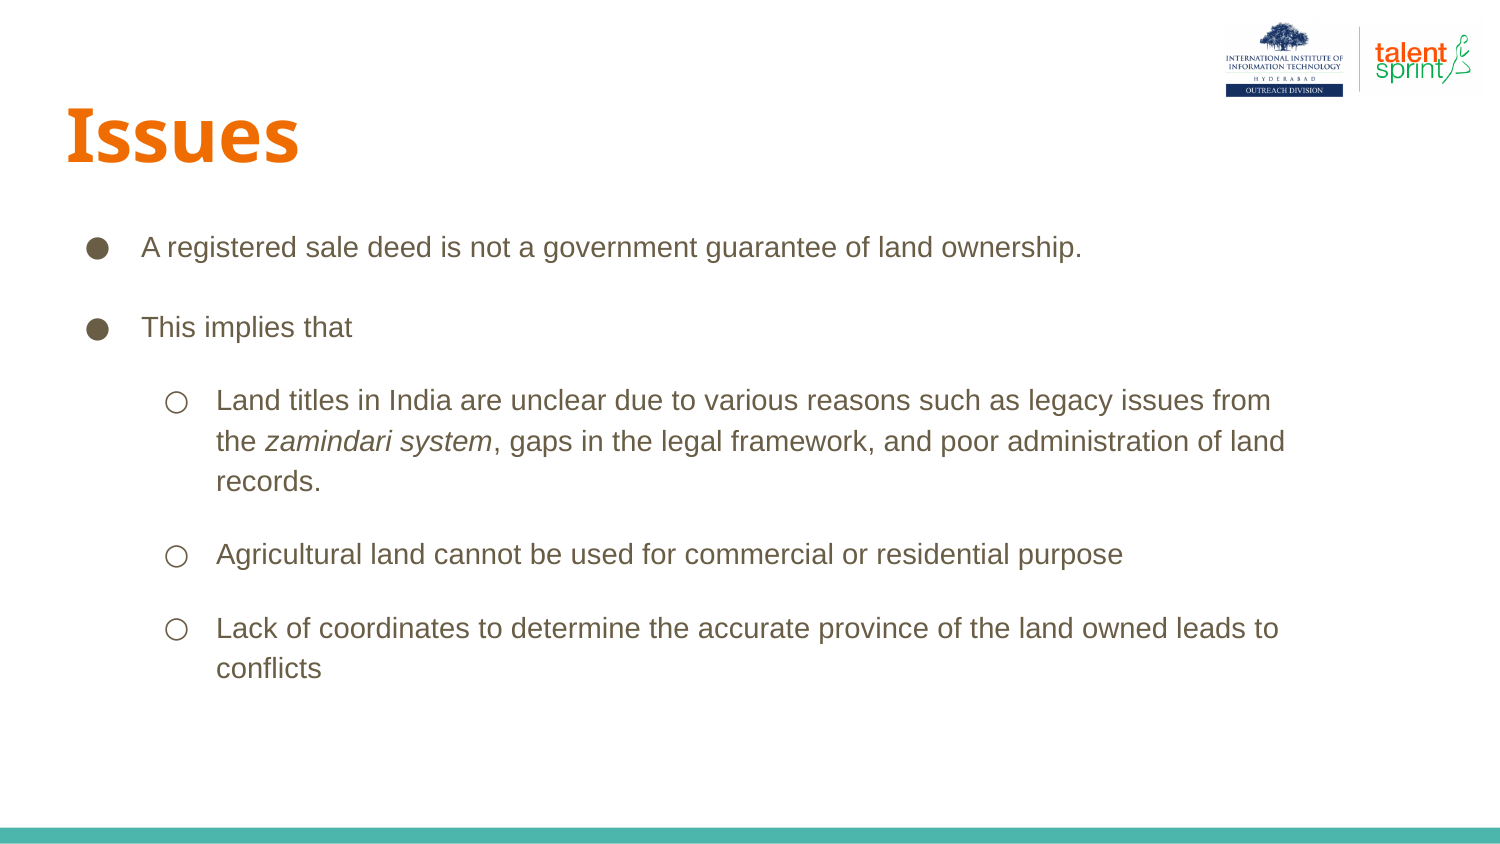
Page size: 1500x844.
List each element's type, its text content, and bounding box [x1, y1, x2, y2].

title Issues [51, 72, 1449, 189]
picture [1220, 16, 1483, 100]
list A registered sale deed is not a government guarantee of land ownership. This implies that Land titles in India are unclear due to various reasons such as legacy issues from the zamindari system, gaps in the legal framework, and poor administration of land records. Agricultural land cannot be used for commercial or residential purpose Lack of coordinates to determine the accurate province of the land owned leads to conflicts [51, 207, 1367, 750]
